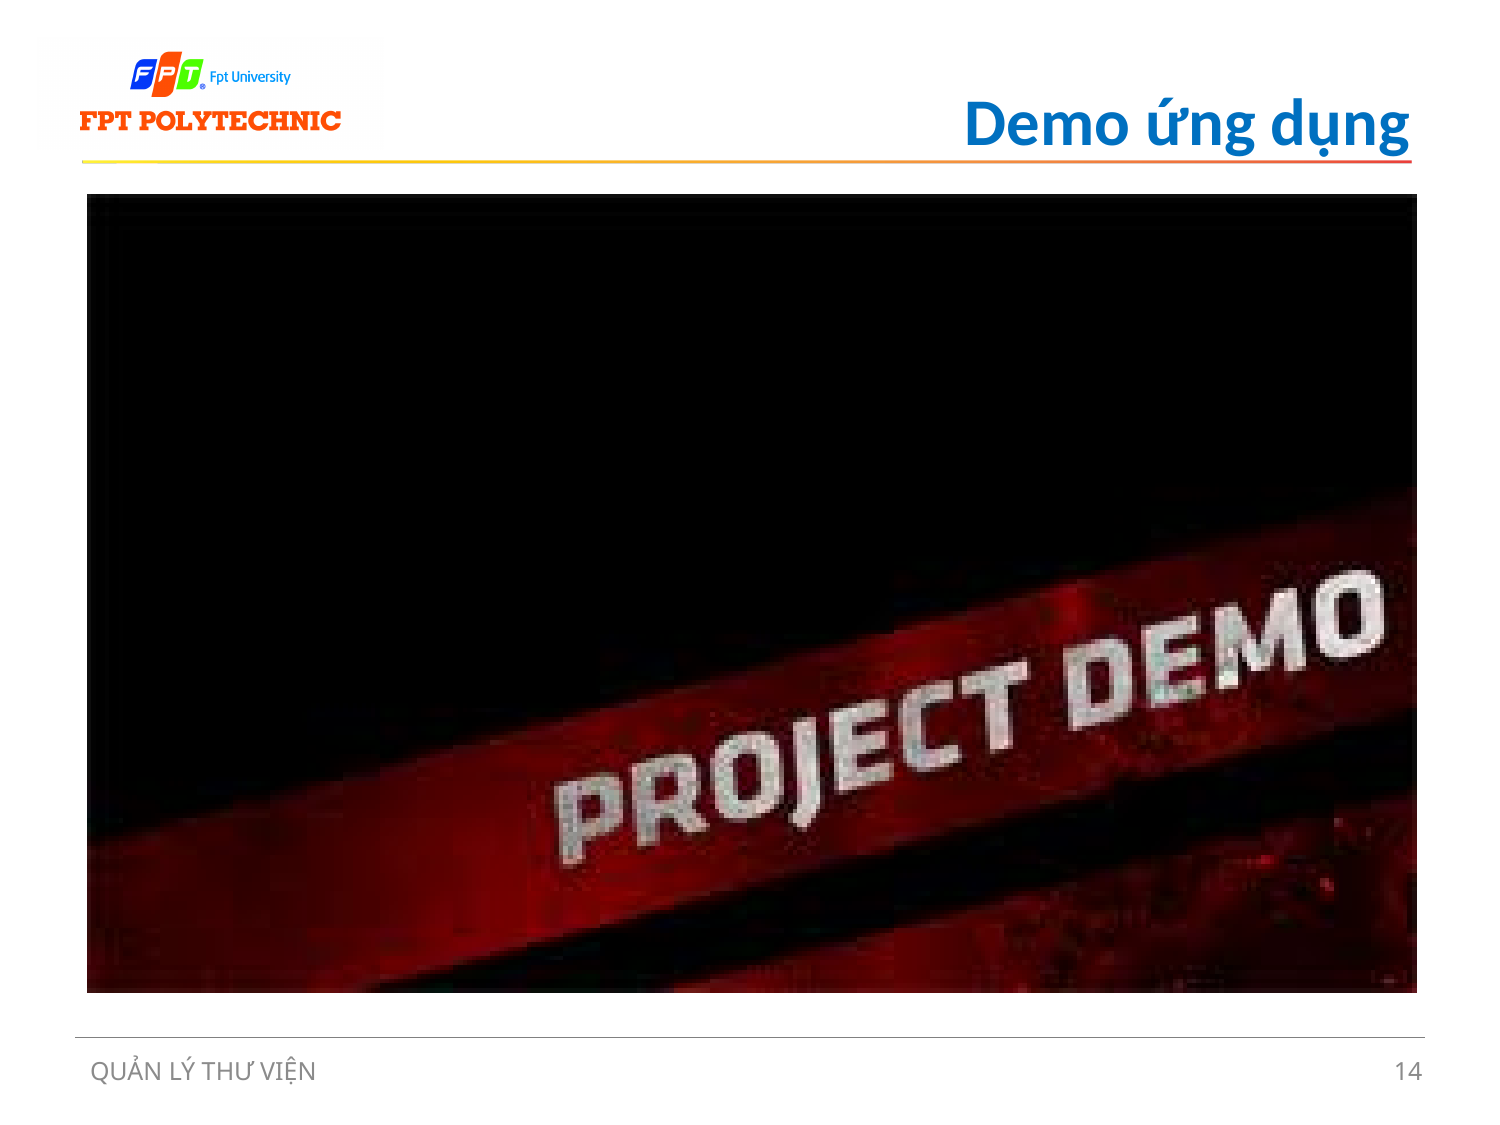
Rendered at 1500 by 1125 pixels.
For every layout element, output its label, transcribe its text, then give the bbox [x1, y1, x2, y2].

title Demo ứng dụng [74, 24, 1426, 213]
picture [0, 0, 1500, 993]
slide_number 14 [1087, 1042, 1438, 1103]
footer QUẢN LÝ THƯ VIỆN [75, 1040, 1075, 1100]
